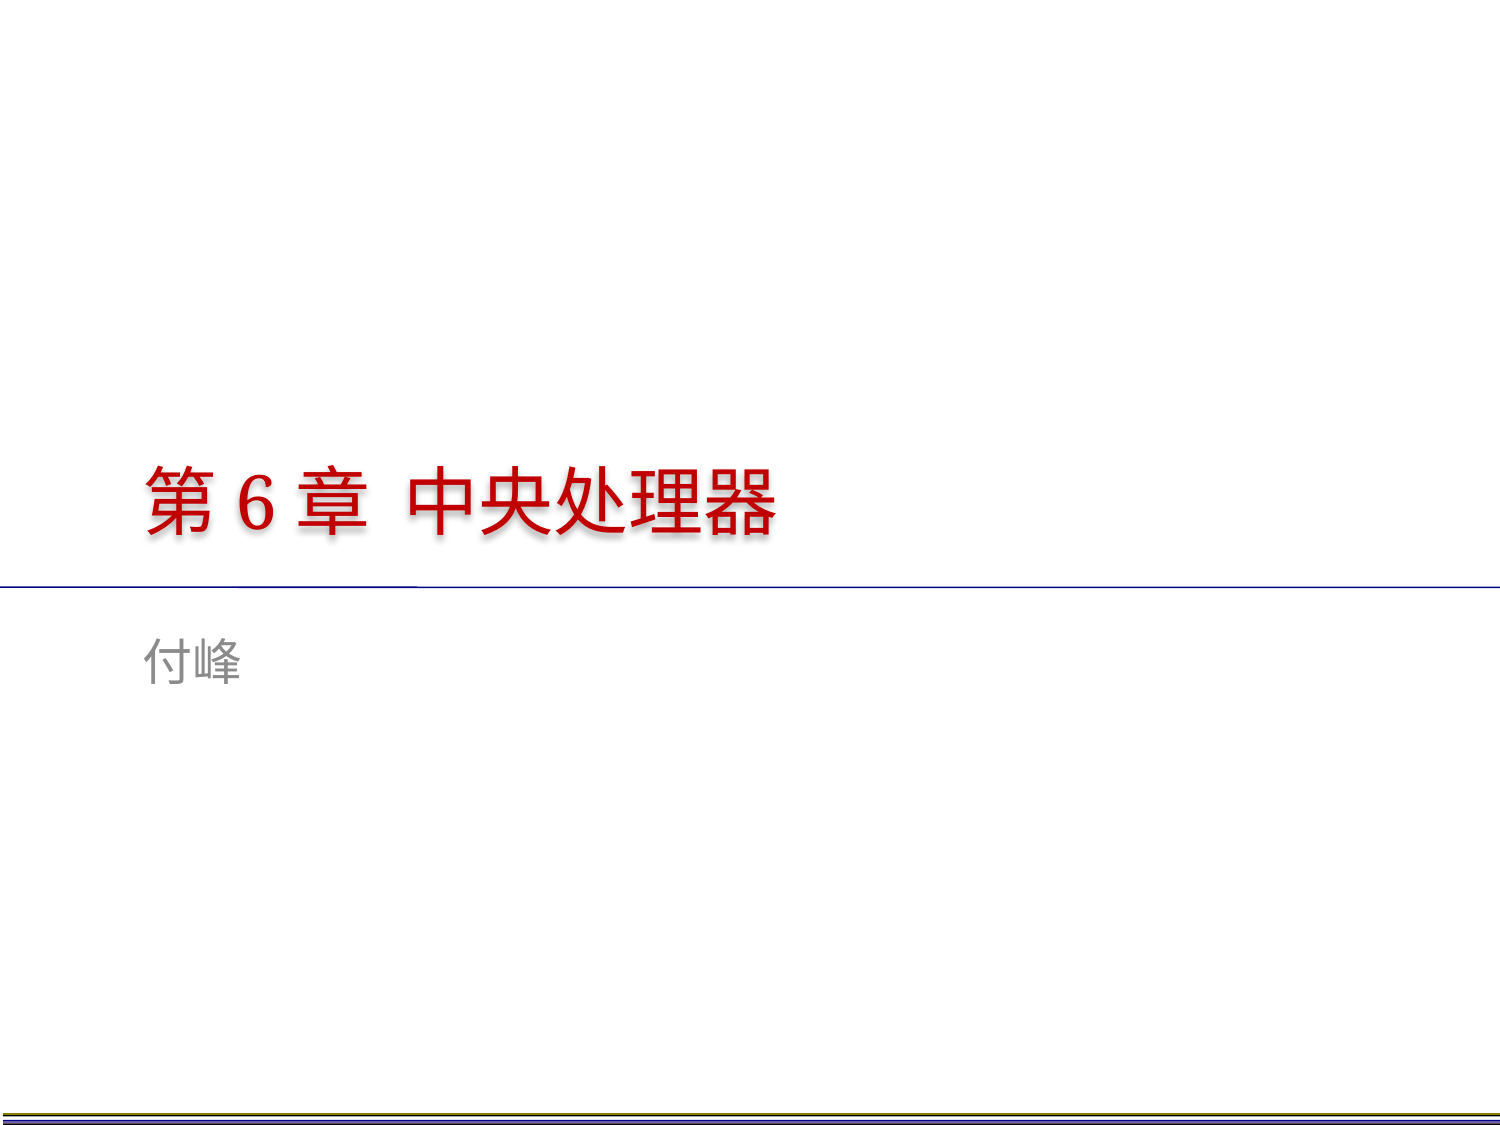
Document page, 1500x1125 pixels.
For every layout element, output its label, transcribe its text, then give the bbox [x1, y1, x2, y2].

title 第6章 中央处理器 [112, 349, 1388, 575]
subtitle 付峰 [112, 600, 1388, 825]
